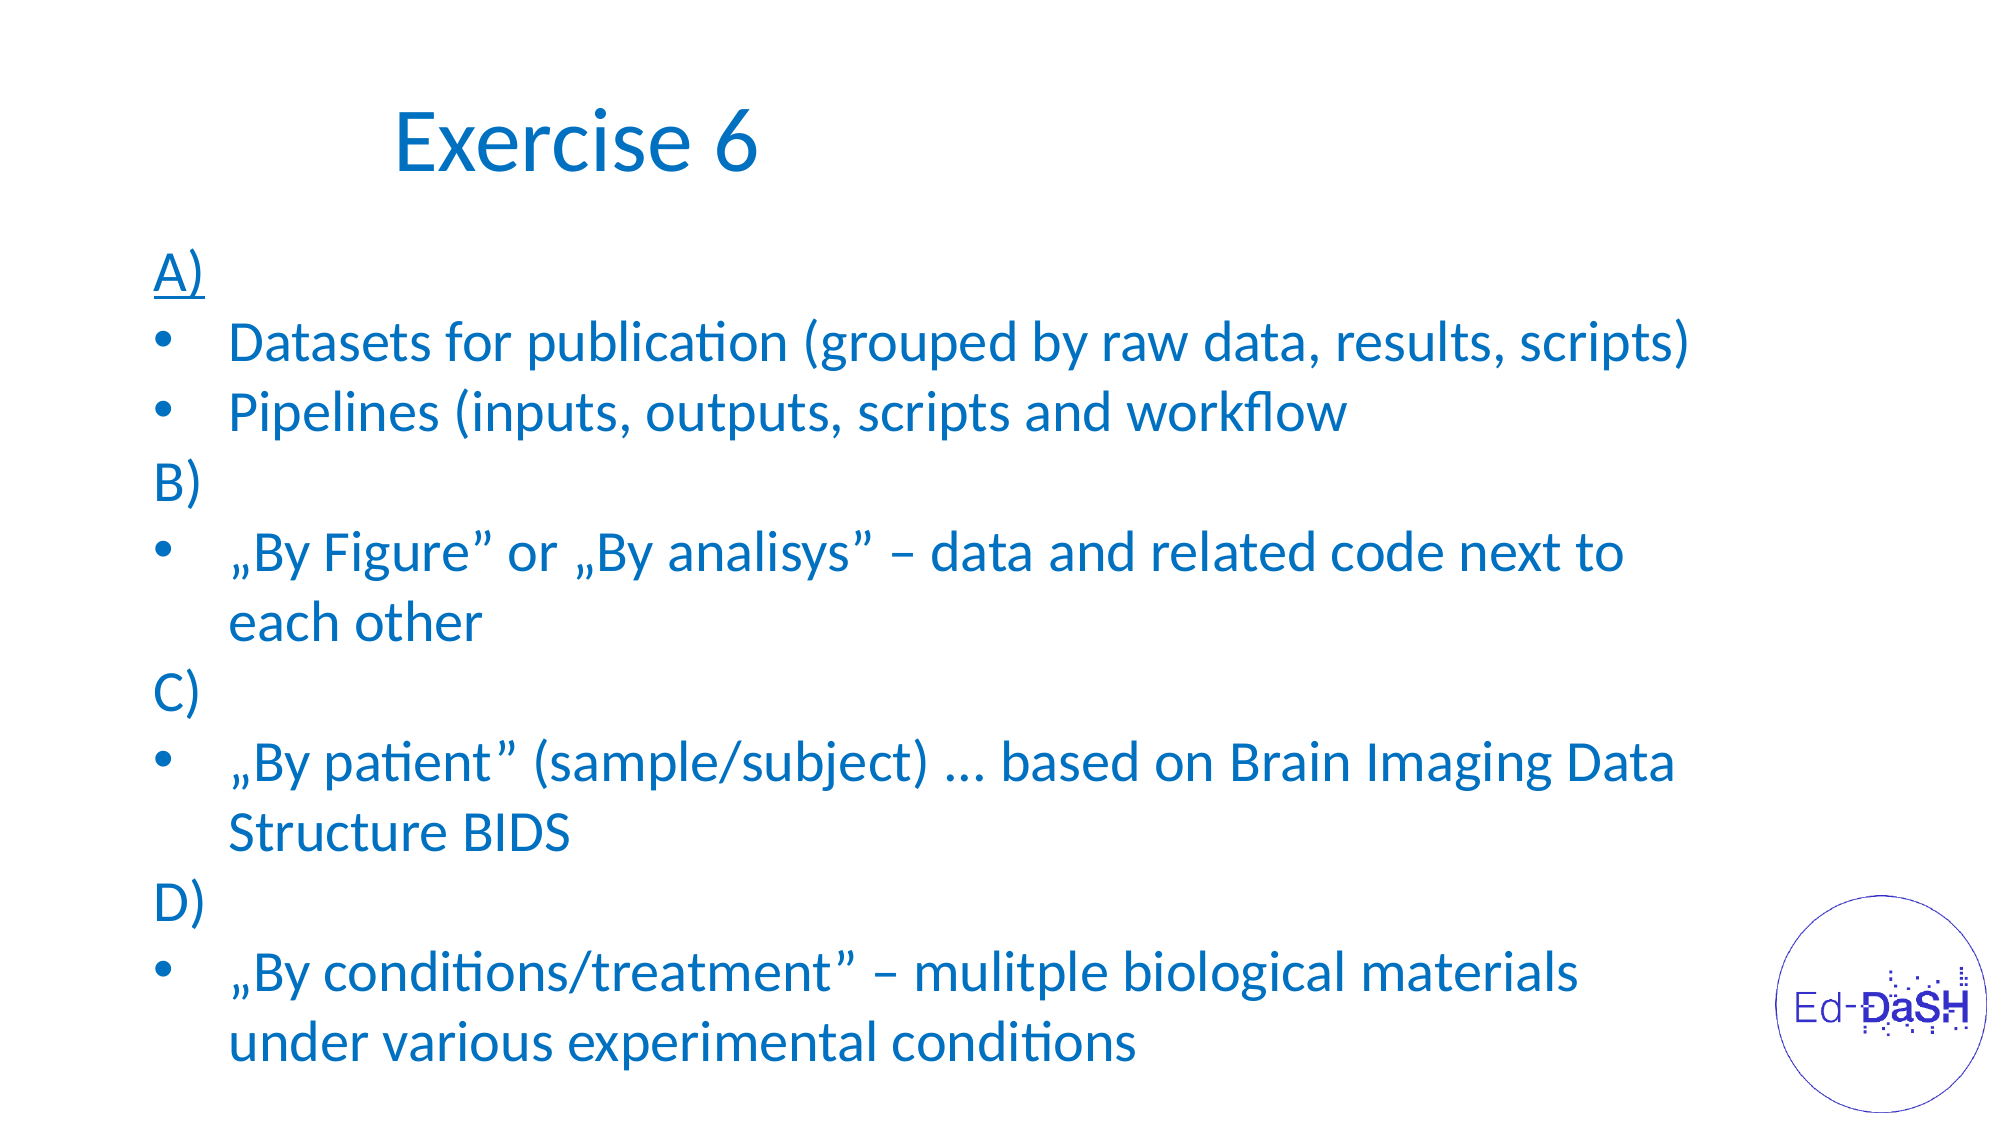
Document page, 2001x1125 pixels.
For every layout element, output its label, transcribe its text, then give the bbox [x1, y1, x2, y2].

text_box A) Datasets for publication (grouped by raw data, results, scripts) Pipelines (inputs, outputs, scripts and workflow B) „By Figure” or „By analisys” – data and related code next to each other C) „By patient” (sample/subject) ... based on Brain Imaging Data Structure BIDS D) „By conditions/treatment” – mulitple biological materials under various experimental conditions [139, 226, 1739, 1081]
text_box Exercise 6 [378, 72, 776, 198]
picture [1774, 895, 1987, 1113]
